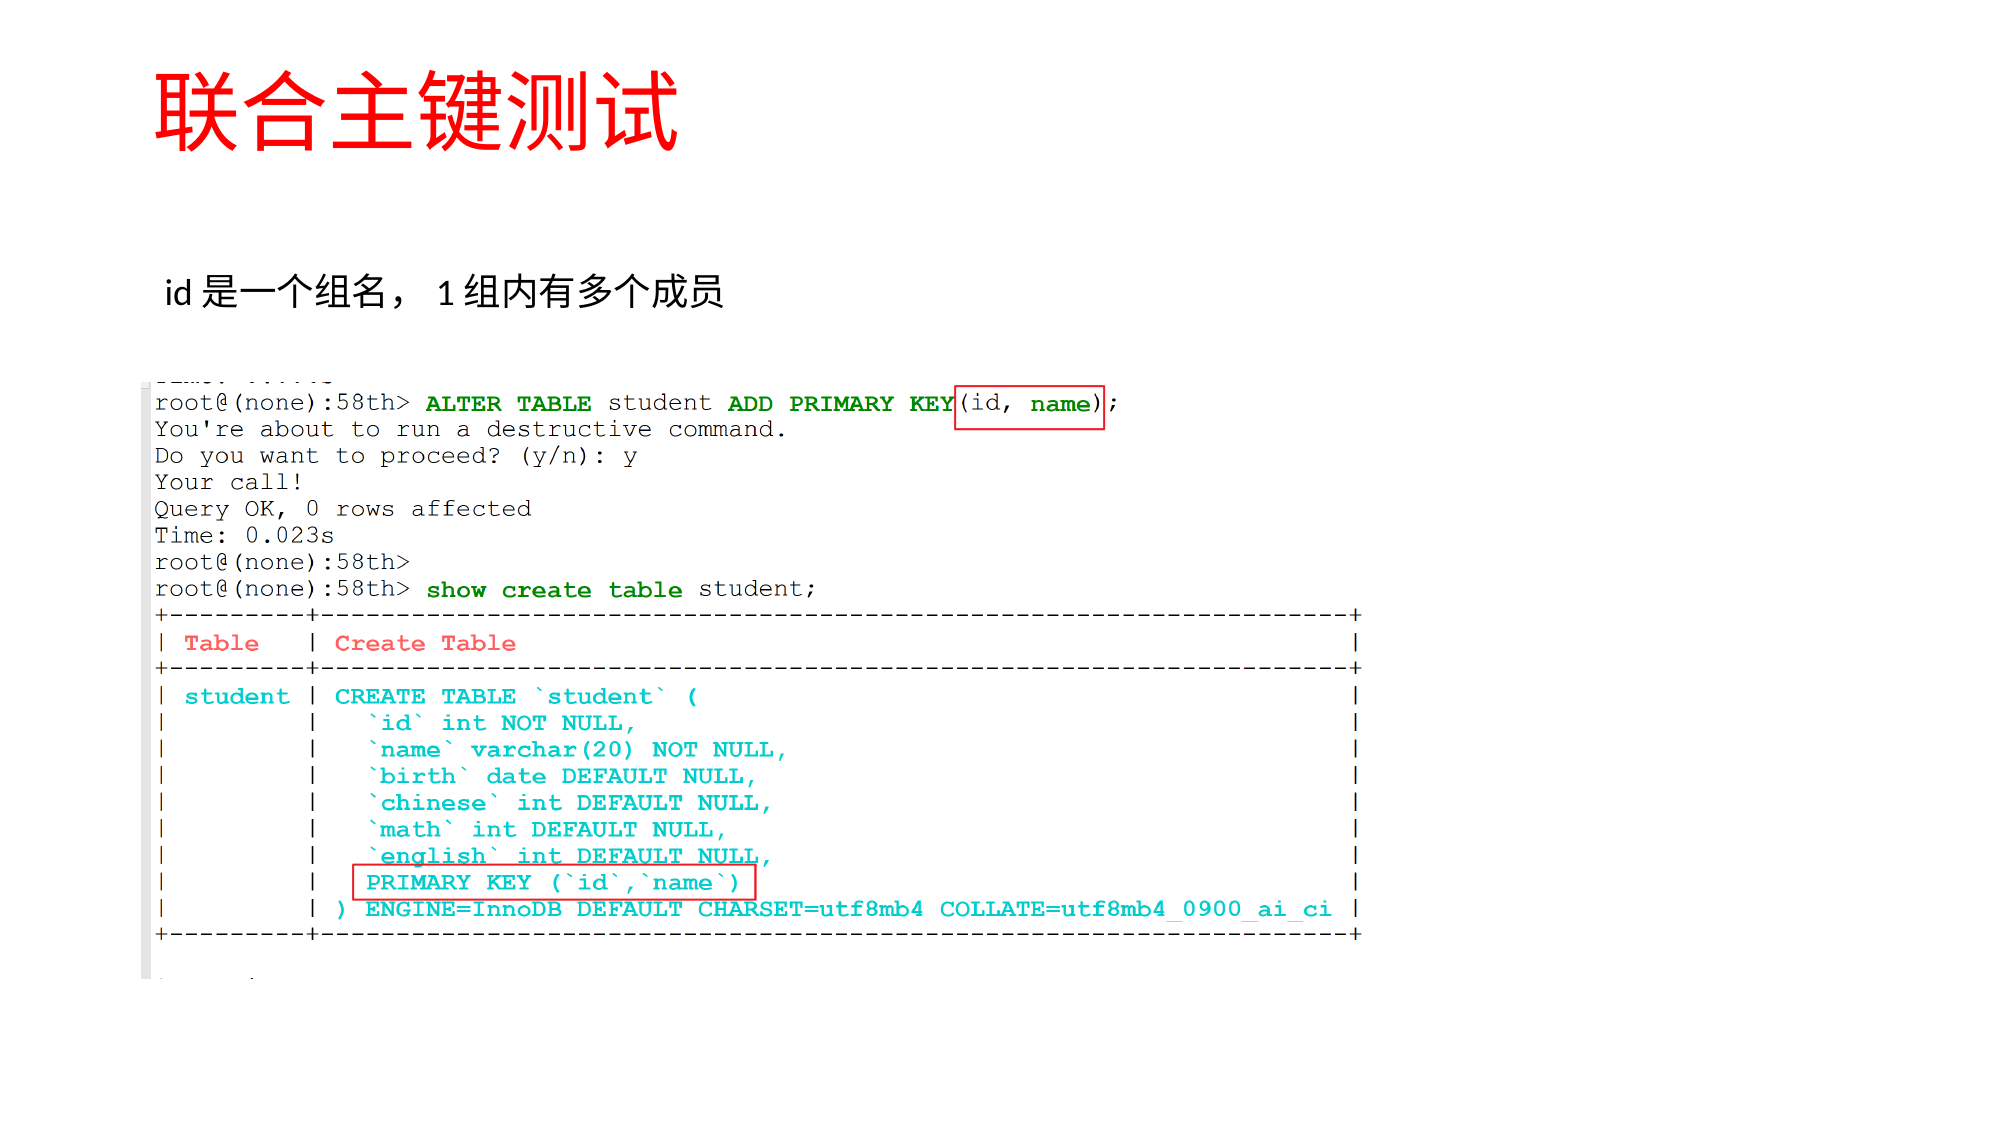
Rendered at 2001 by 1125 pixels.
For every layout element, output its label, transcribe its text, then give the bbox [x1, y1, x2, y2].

picture [141, 382, 1392, 979]
title 联合主键测试 [137, 59, 1863, 278]
text_box id是一个组名，1组内有多个成员 [149, 260, 869, 321]
